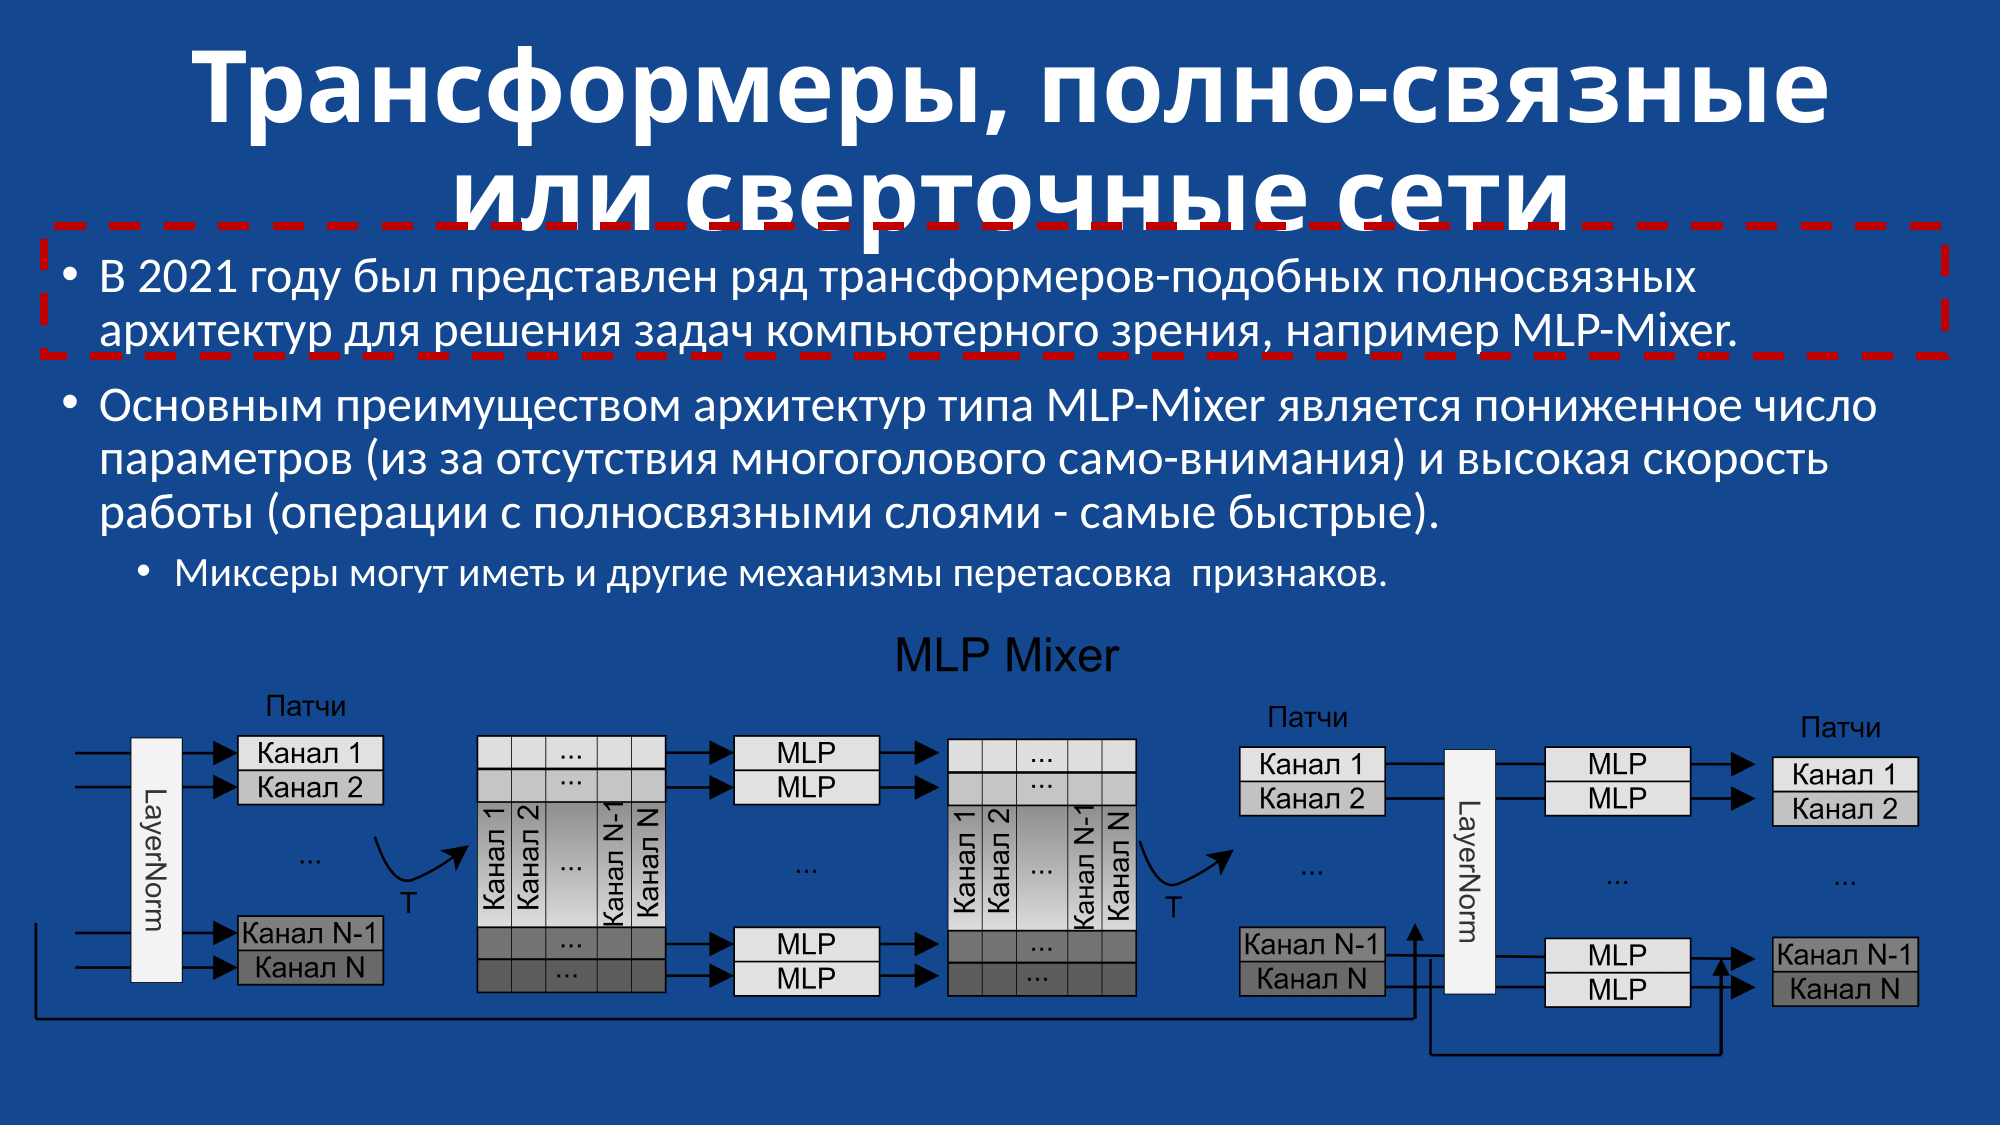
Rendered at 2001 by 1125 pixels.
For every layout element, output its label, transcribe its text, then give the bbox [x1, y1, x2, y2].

picture [25, 617, 1928, 1077]
list В 2021 году был представлен ряд трансформеров-подобных полносвязных архитектур для решения задач компьютерного зрения, например MLP-Mixer. Основным преимуществом архитектур типа MLP-Mixer является пониженное число параметров (из за отсутствия многоголового само-внимания) и высокая скорость работы (операции с полносвязными слоями - самые быстрые). Миксеры могут иметь и другие механизмы перетасовка признаков. [46, 435, 1946, 628]
text_box [43, 225, 1946, 357]
text_box [25, 0, 2000, 435]
